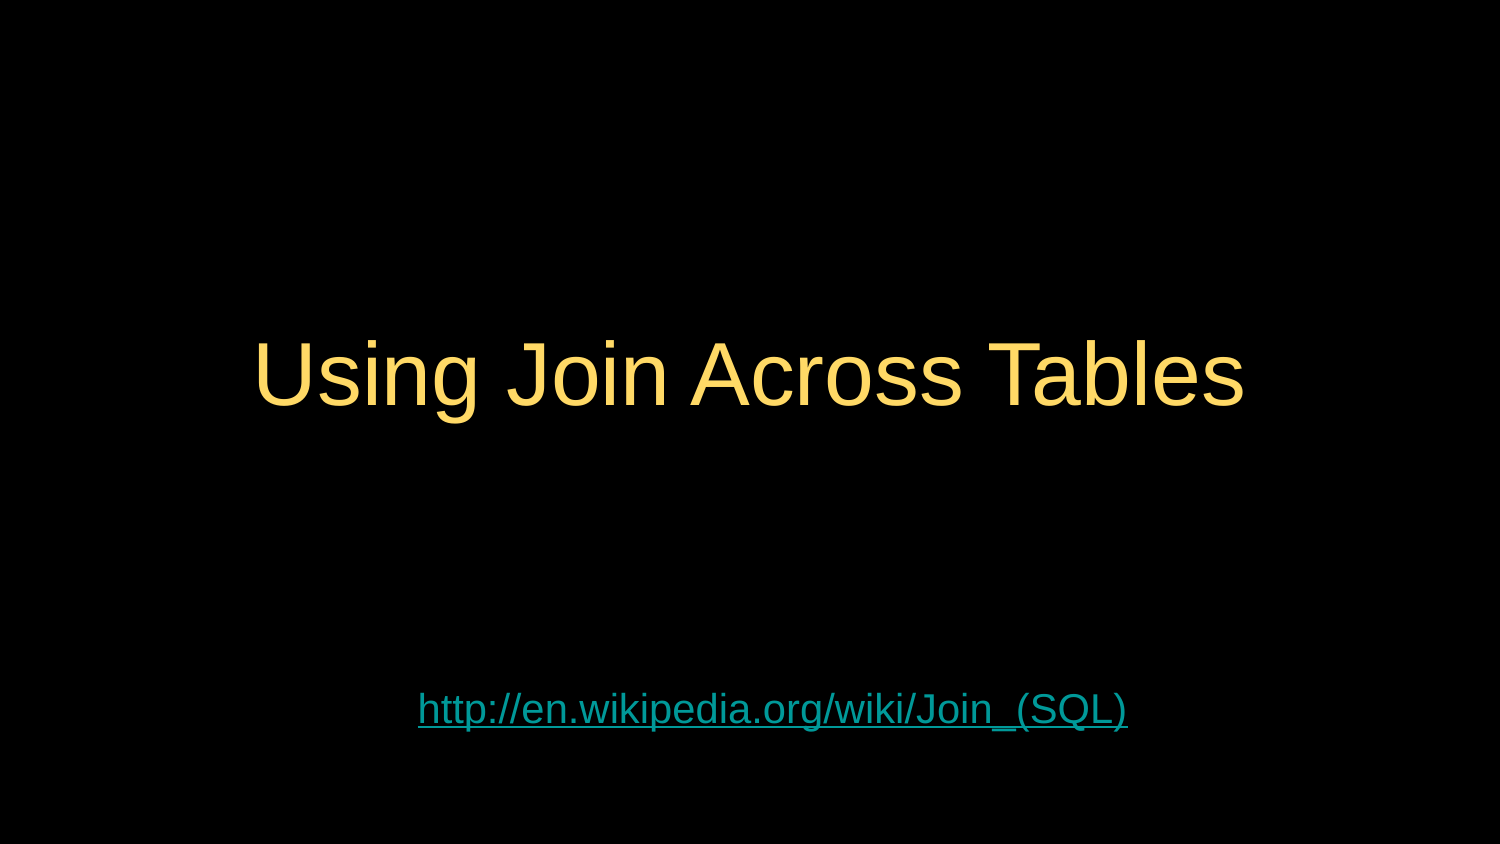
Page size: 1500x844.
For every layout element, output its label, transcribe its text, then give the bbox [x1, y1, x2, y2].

title Using Join Across Tables [106, 141, 1393, 427]
text_box http://en.wikipedia.org/wiki/Join_(SQL) [391, 677, 1154, 736]
